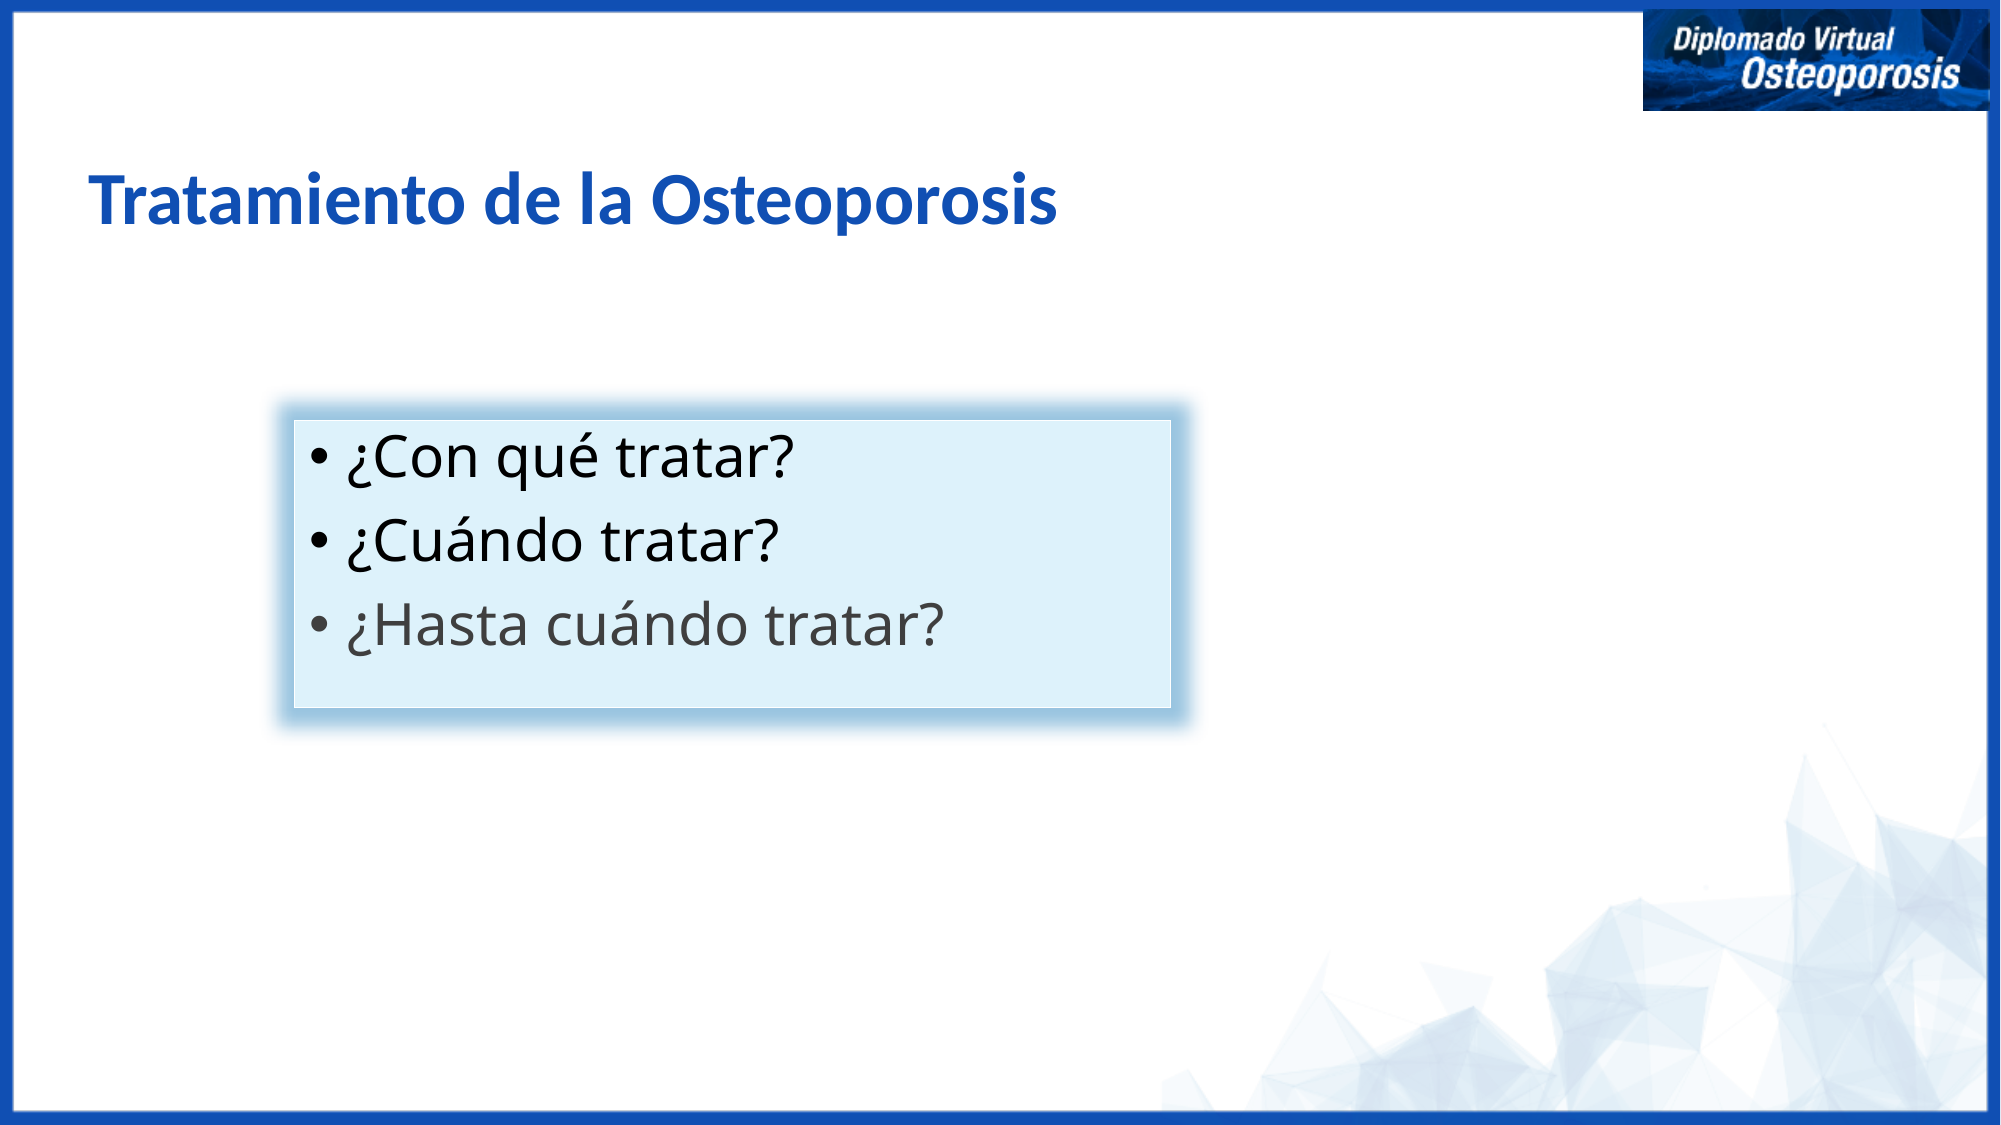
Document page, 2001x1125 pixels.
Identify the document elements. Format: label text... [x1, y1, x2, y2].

list Tratamiento de la Osteoporosis Postmenopáusica [73, 142, 1171, 440]
picture [0, 0, 2001, 1125]
text_box ¿Con qué tratar? ¿Cuándo tratar? ¿Hasta cuándo tratar? [294, 420, 1171, 708]
